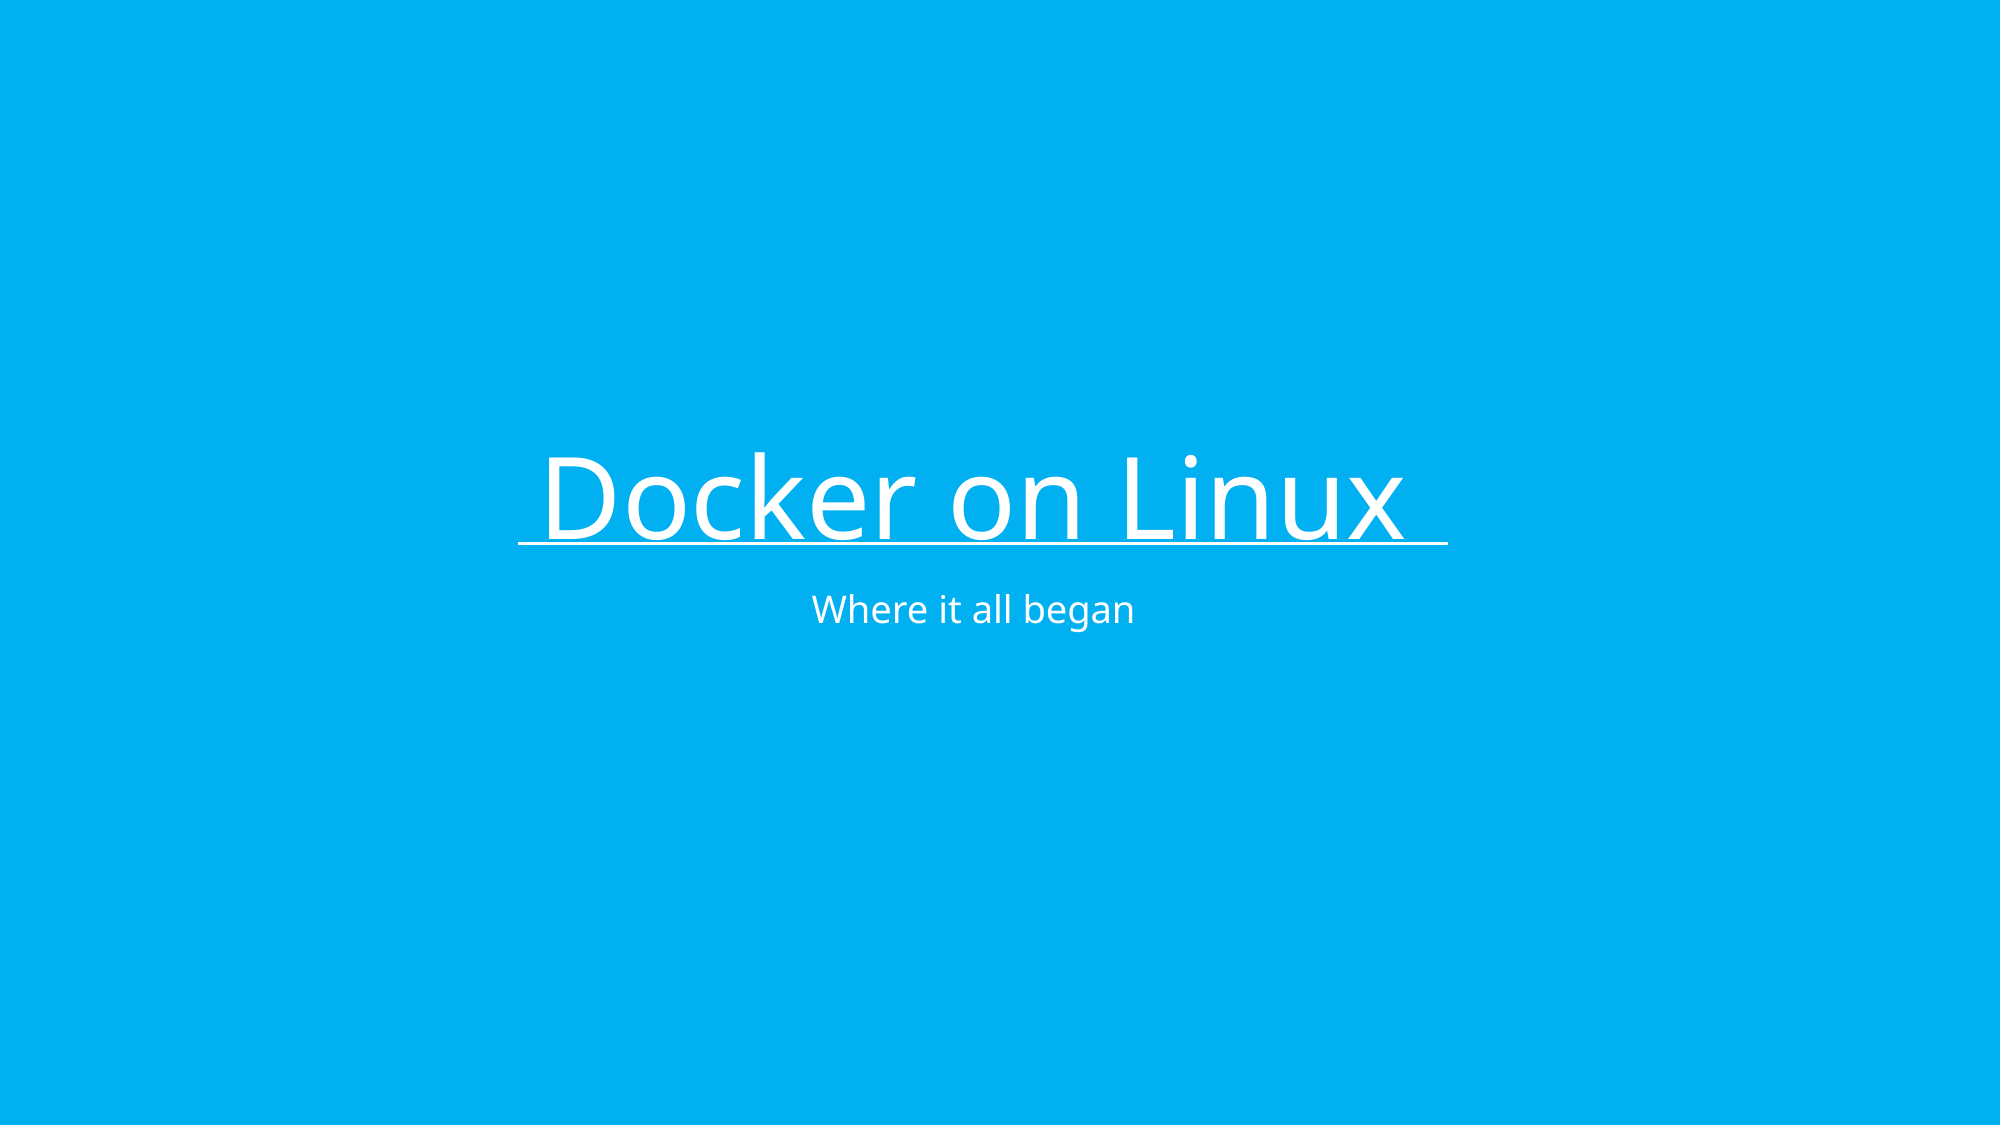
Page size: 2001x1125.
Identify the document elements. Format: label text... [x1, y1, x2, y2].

title Docker on Linux Where it all began [110, 348, 1836, 640]
